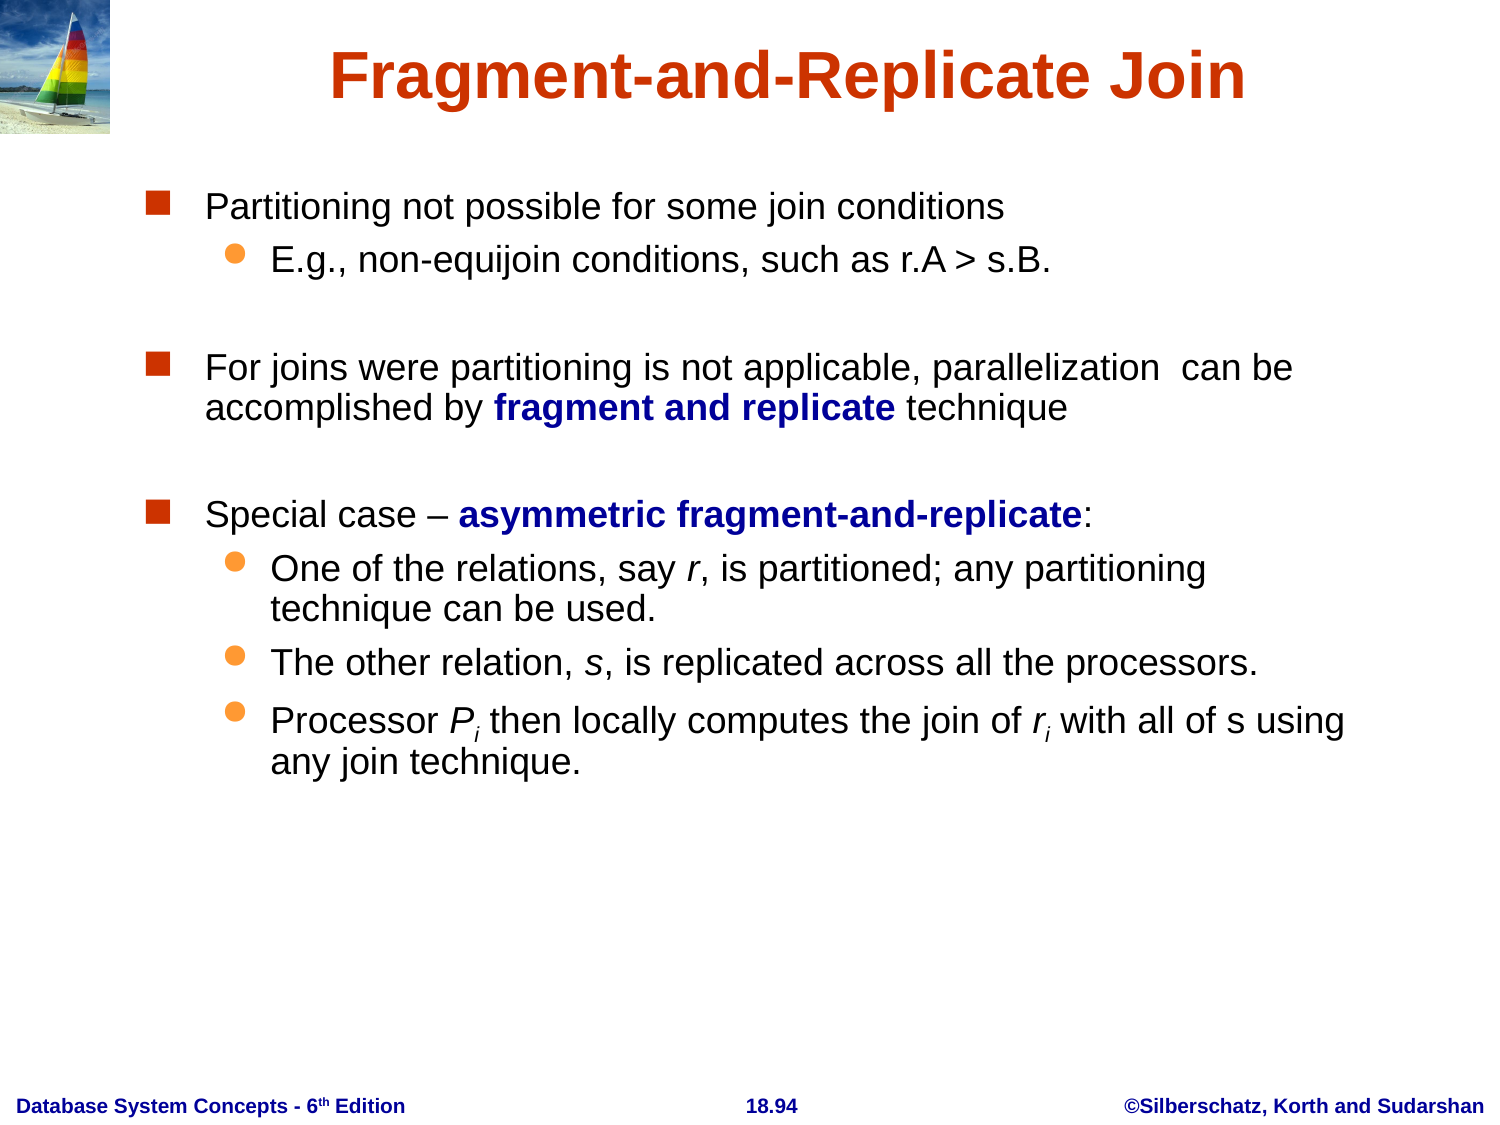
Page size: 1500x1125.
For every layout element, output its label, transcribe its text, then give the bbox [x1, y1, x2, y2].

title Fragment-and-Replicate Join [125, 18, 1452, 120]
list Partitioning not possible for some join conditions E.g., non-equijoin conditions, such as r.A > s.B. For joins were partitioning is not applicable, parallelization can be accomplished by fragment and replicate technique Special case – asymmetric fragment-and-replicate: One of the relations, say r, is partitioned; any partitioning technique can be used. The other relation, s, is replicated across all the processors. Processor Pi then locally computes the join of ri with all of s using any join technique. [133, 179, 1391, 800]
picture [0, 0, 110, 134]
